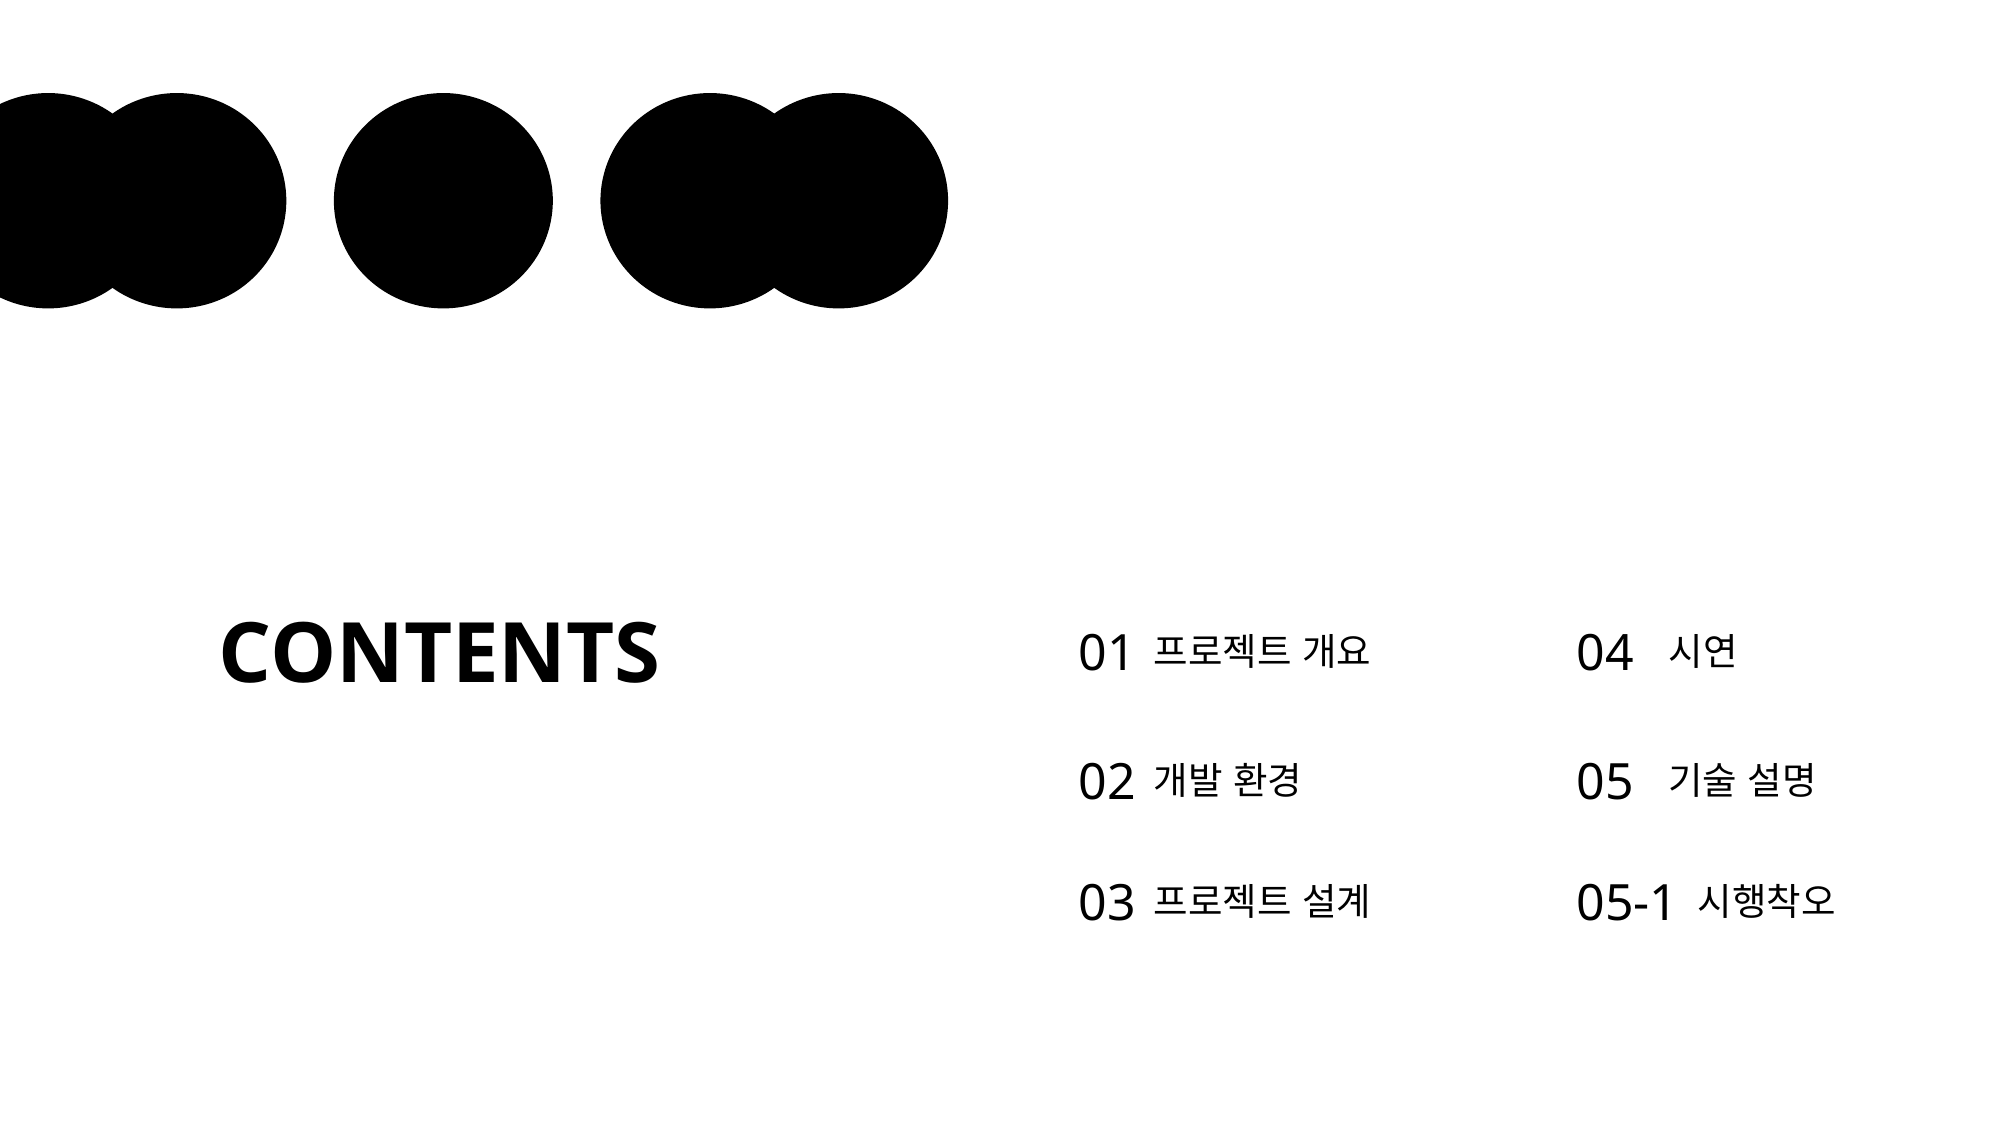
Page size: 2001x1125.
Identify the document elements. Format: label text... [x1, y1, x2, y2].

text_box 01 [1063, 613, 1172, 689]
text_box 02 [1063, 741, 1172, 817]
text_box 개발 환경 [1138, 749, 1589, 810]
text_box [0, 93, 948, 308]
text_box 시연 [1653, 620, 1900, 681]
text_box 프로젝트 설계 [1138, 870, 1589, 931]
text_box 프로젝트 개요​ [1138, 620, 1589, 681]
text_box 05-1 [1561, 863, 1731, 939]
text_box 기술 설명 [1653, 749, 1863, 810]
text_box 04 [1561, 613, 1731, 689]
text_box 시행착오 [1682, 870, 1886, 931]
text_box CONTENTS [203, 591, 682, 707]
text_box 05 [1561, 741, 1731, 817]
text_box 03 [1063, 863, 1233, 939]
